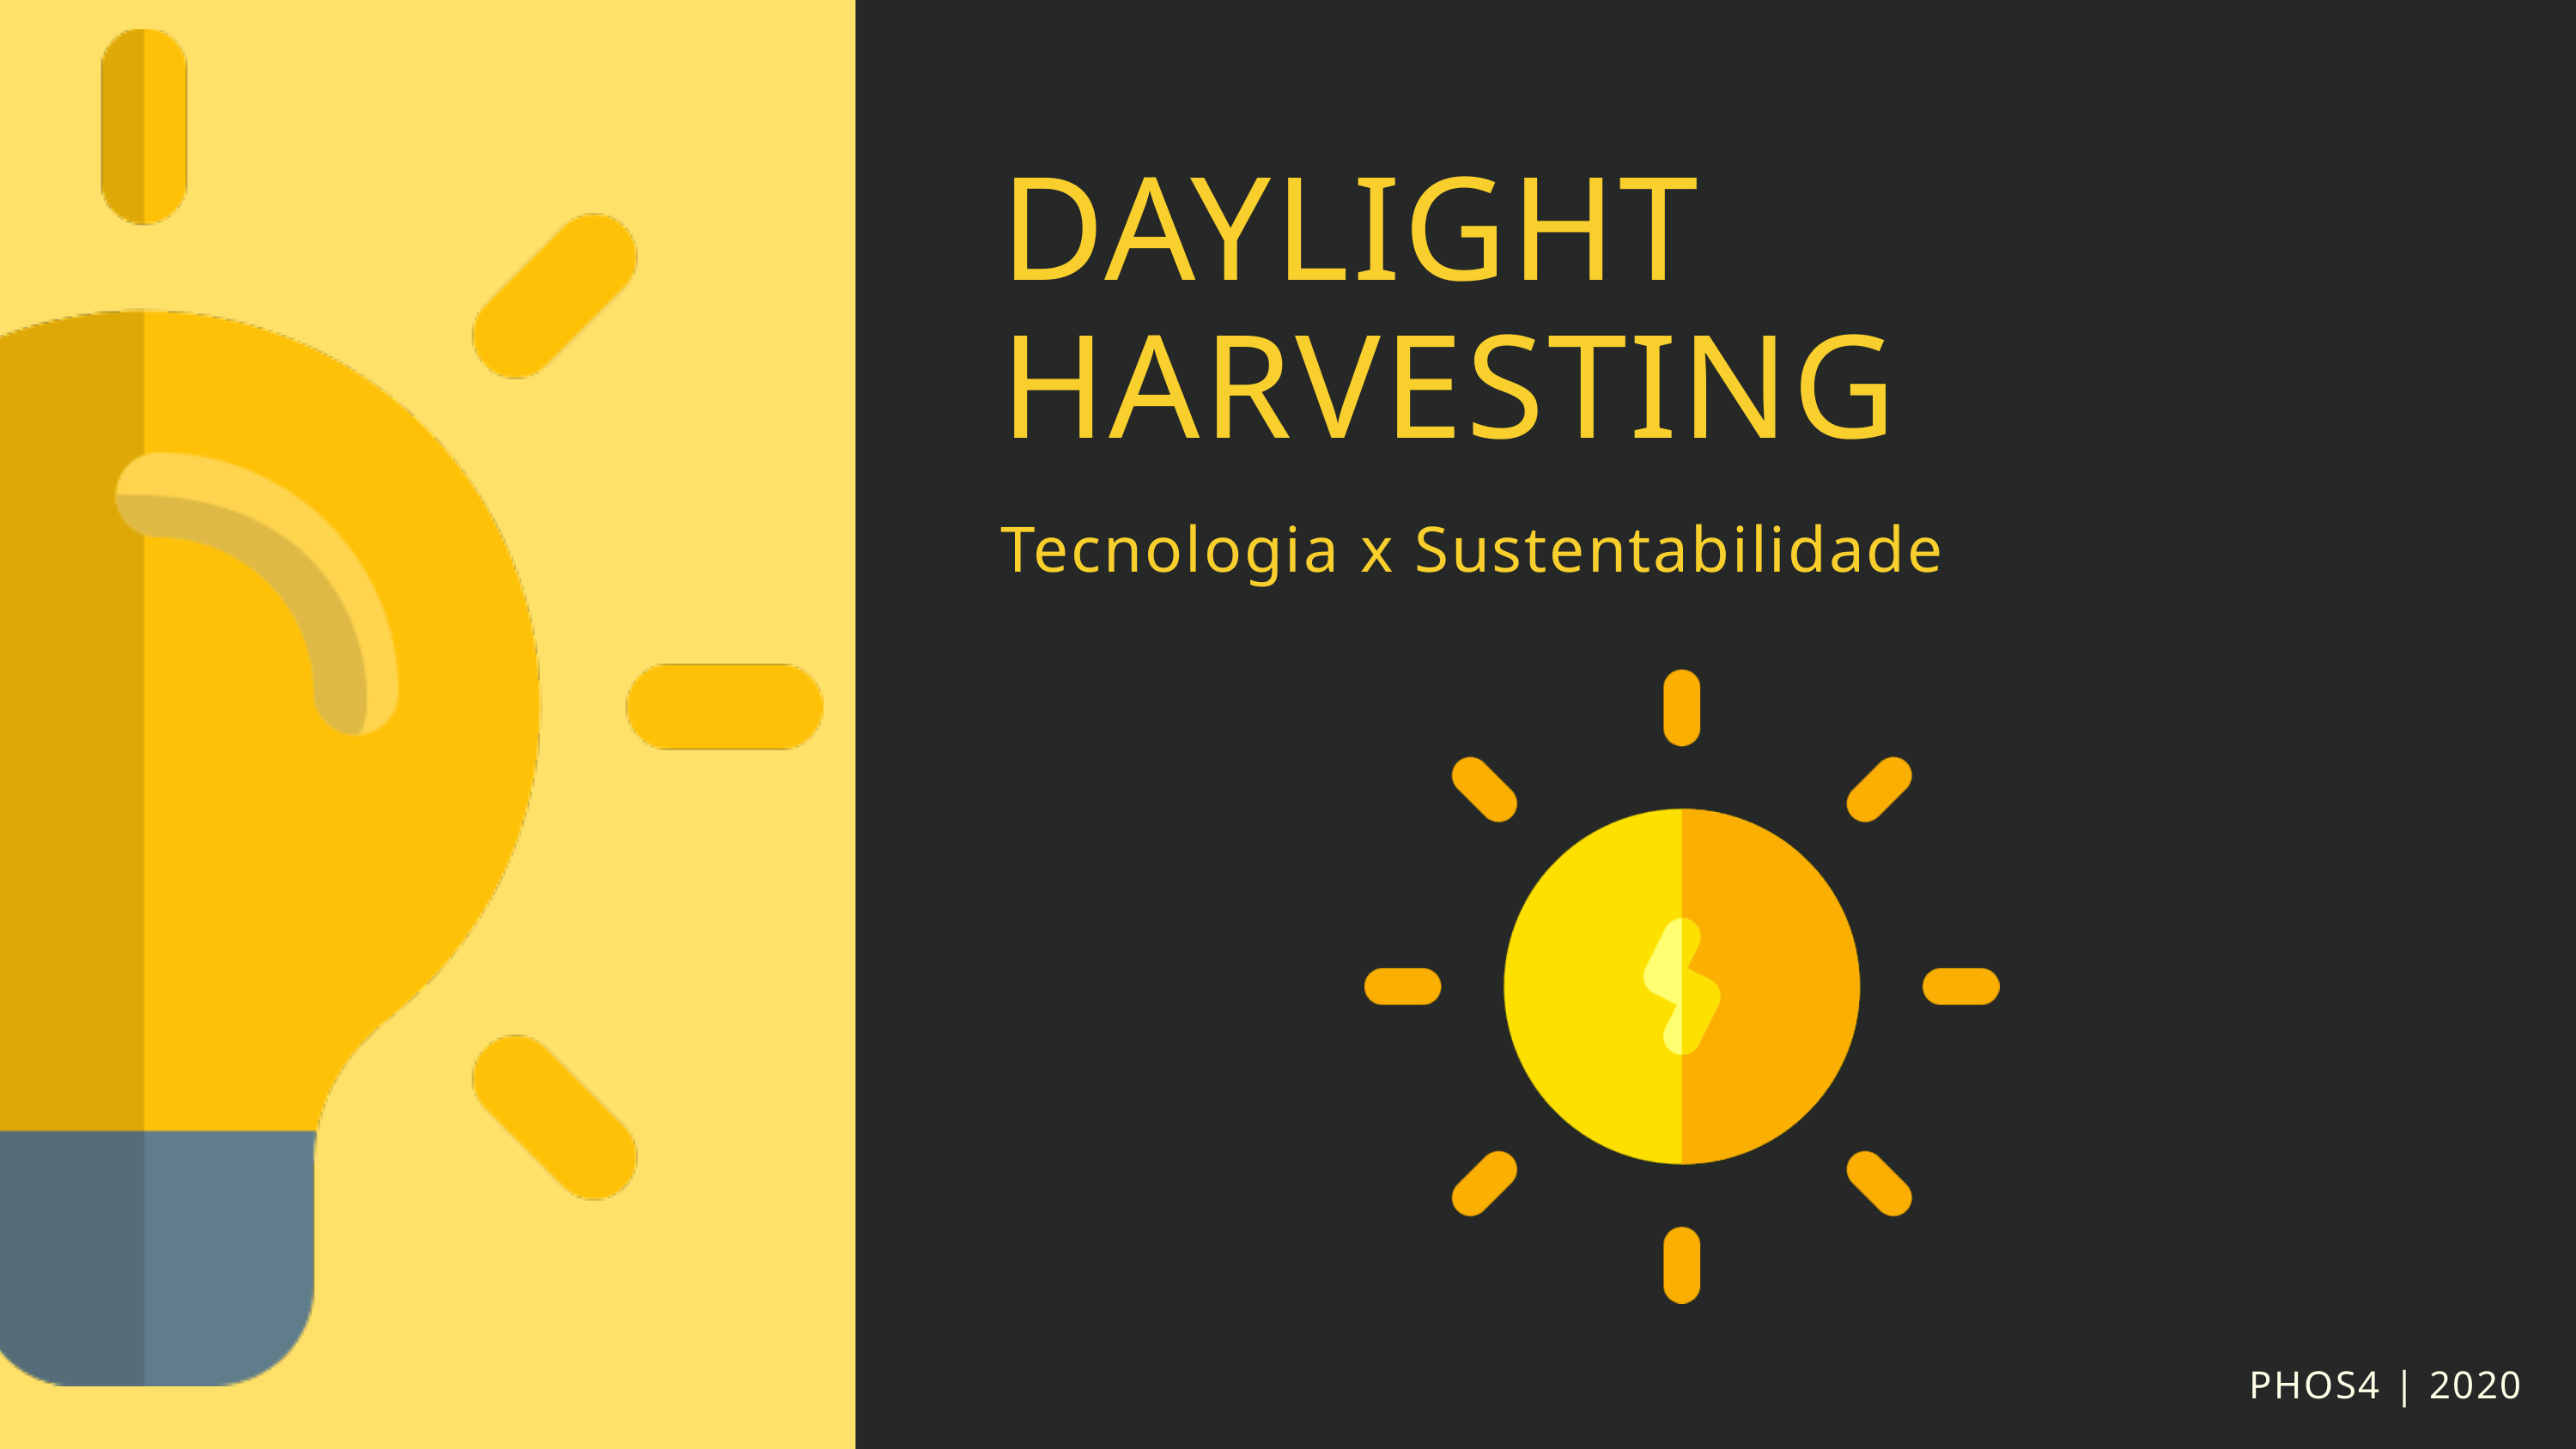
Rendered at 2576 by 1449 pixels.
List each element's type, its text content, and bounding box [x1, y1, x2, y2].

text_box PHOS4 | 2020 [1681, 1353, 2523, 1407]
text_box [0, 0, 856, 1449]
picture [1364, 669, 2000, 1304]
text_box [999, 144, 2432, 694]
picture [0, 29, 823, 1386]
